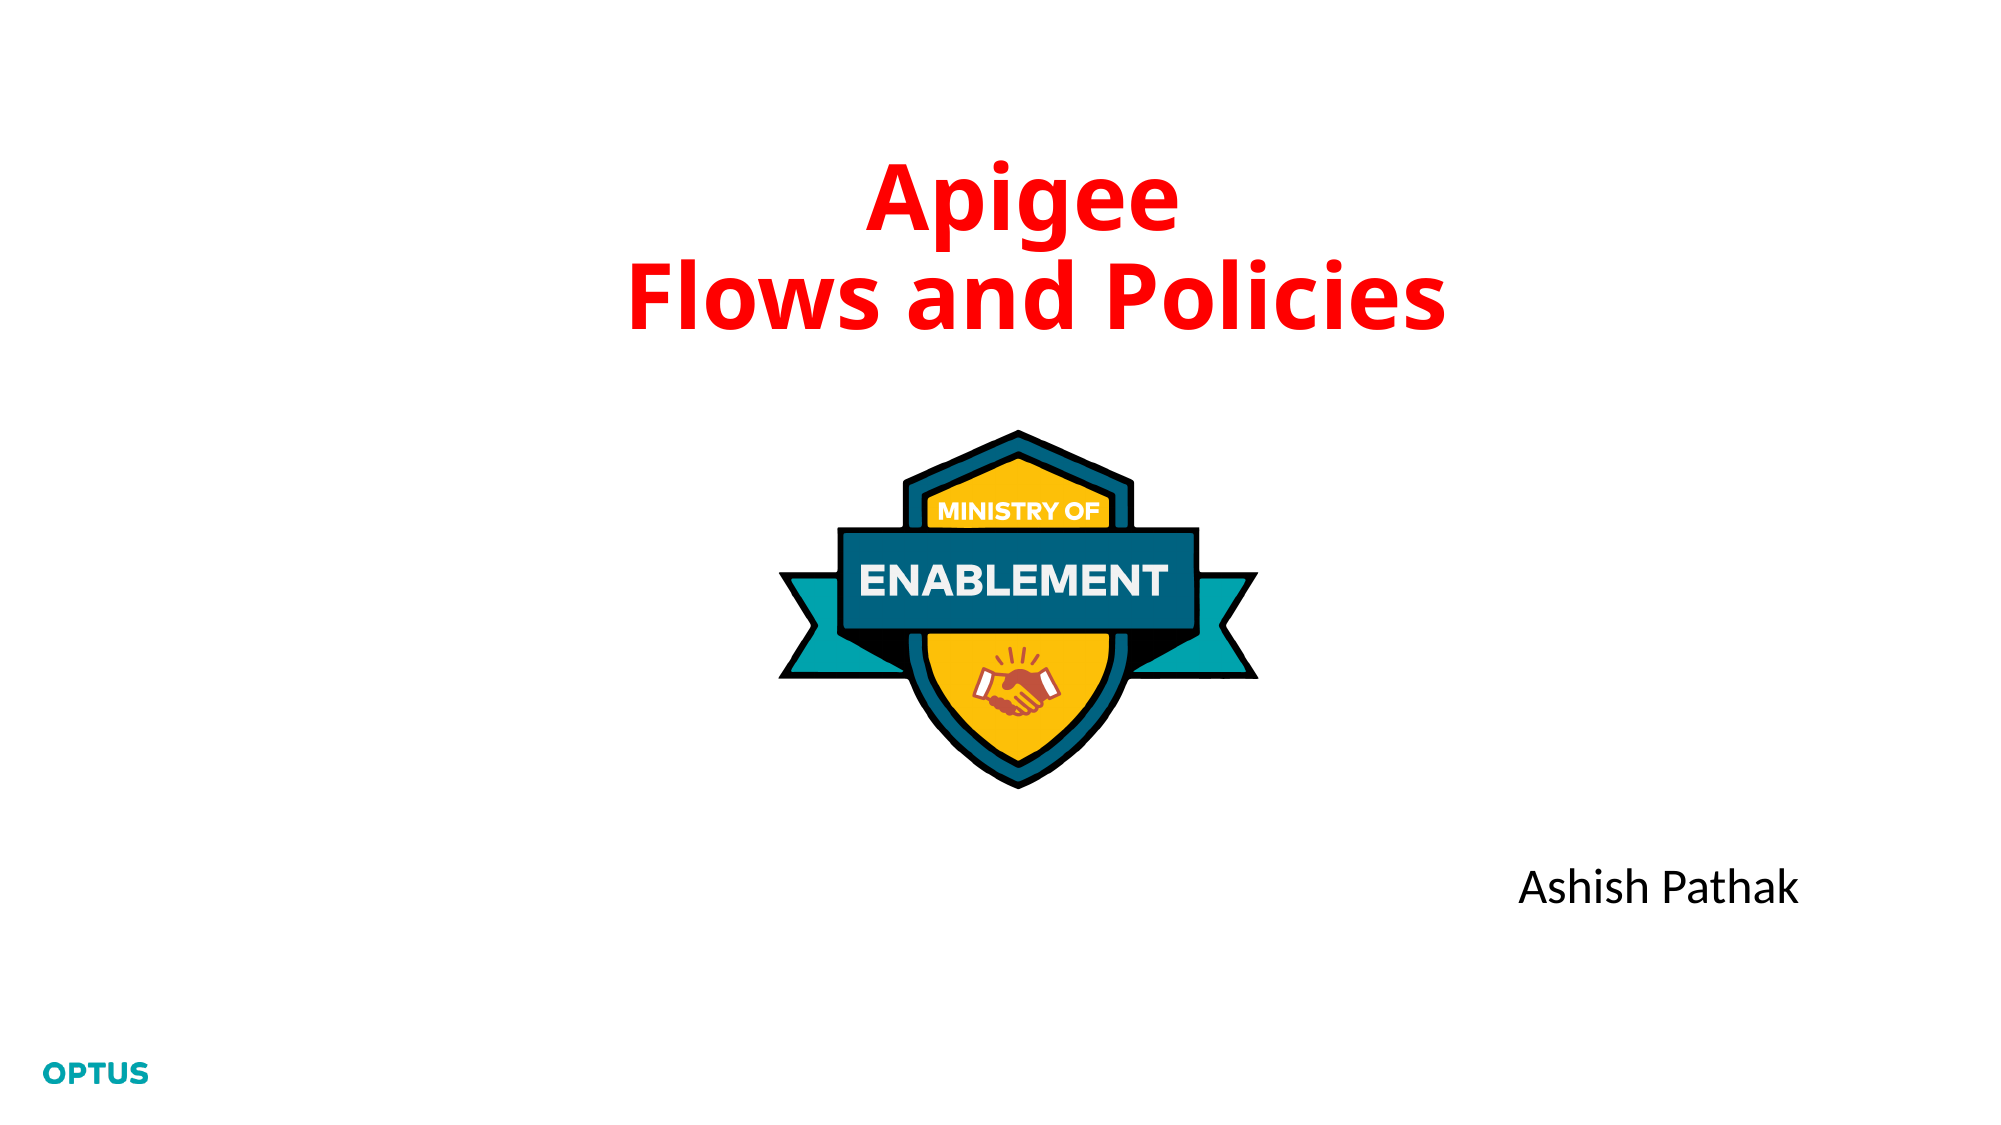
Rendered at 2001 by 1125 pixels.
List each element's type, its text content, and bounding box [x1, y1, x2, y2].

title Apigee Flows and Policies [286, 99, 1787, 357]
picture [701, 218, 1335, 1063]
picture [43, 1062, 148, 1084]
subtitle Ashish Pathak [1373, 853, 1945, 928]
